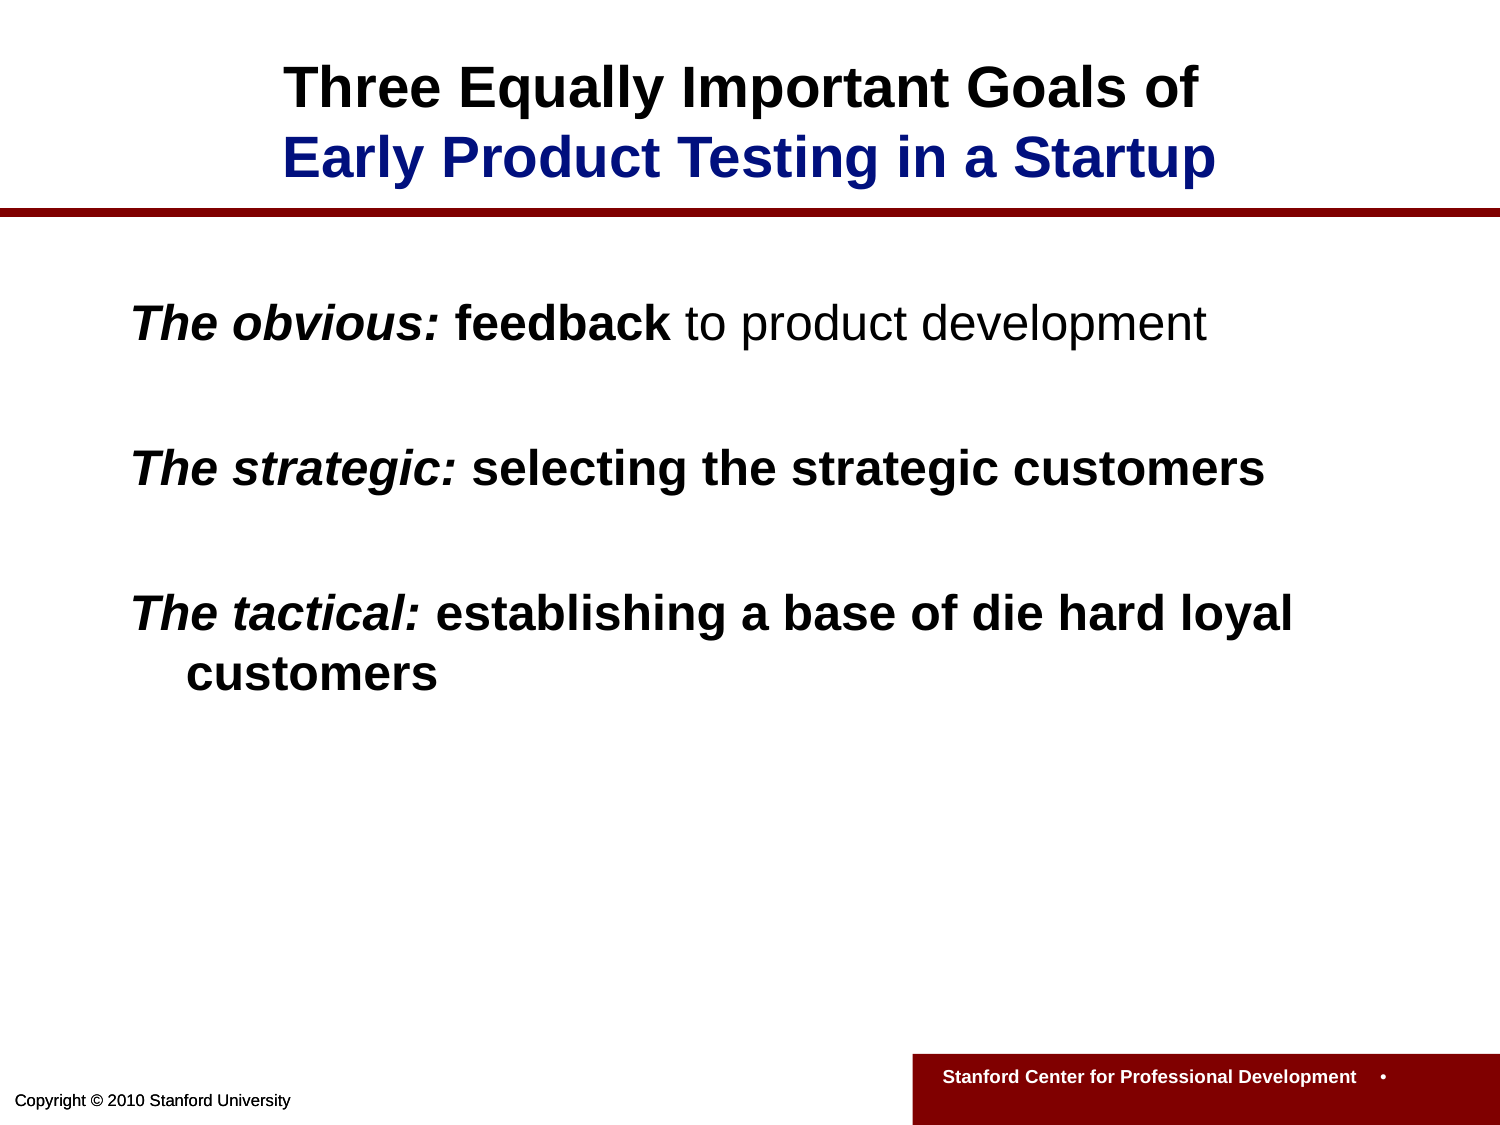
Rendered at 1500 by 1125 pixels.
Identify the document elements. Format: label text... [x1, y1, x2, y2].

list The obvious: feedback to product development The strategic: selecting the strategic customers The tactical: establishing a base of die hard loyal customers [114, 283, 1390, 958]
title Three Equally Important Goals of Early Product Testing in a Startup [24, 62, 1475, 175]
